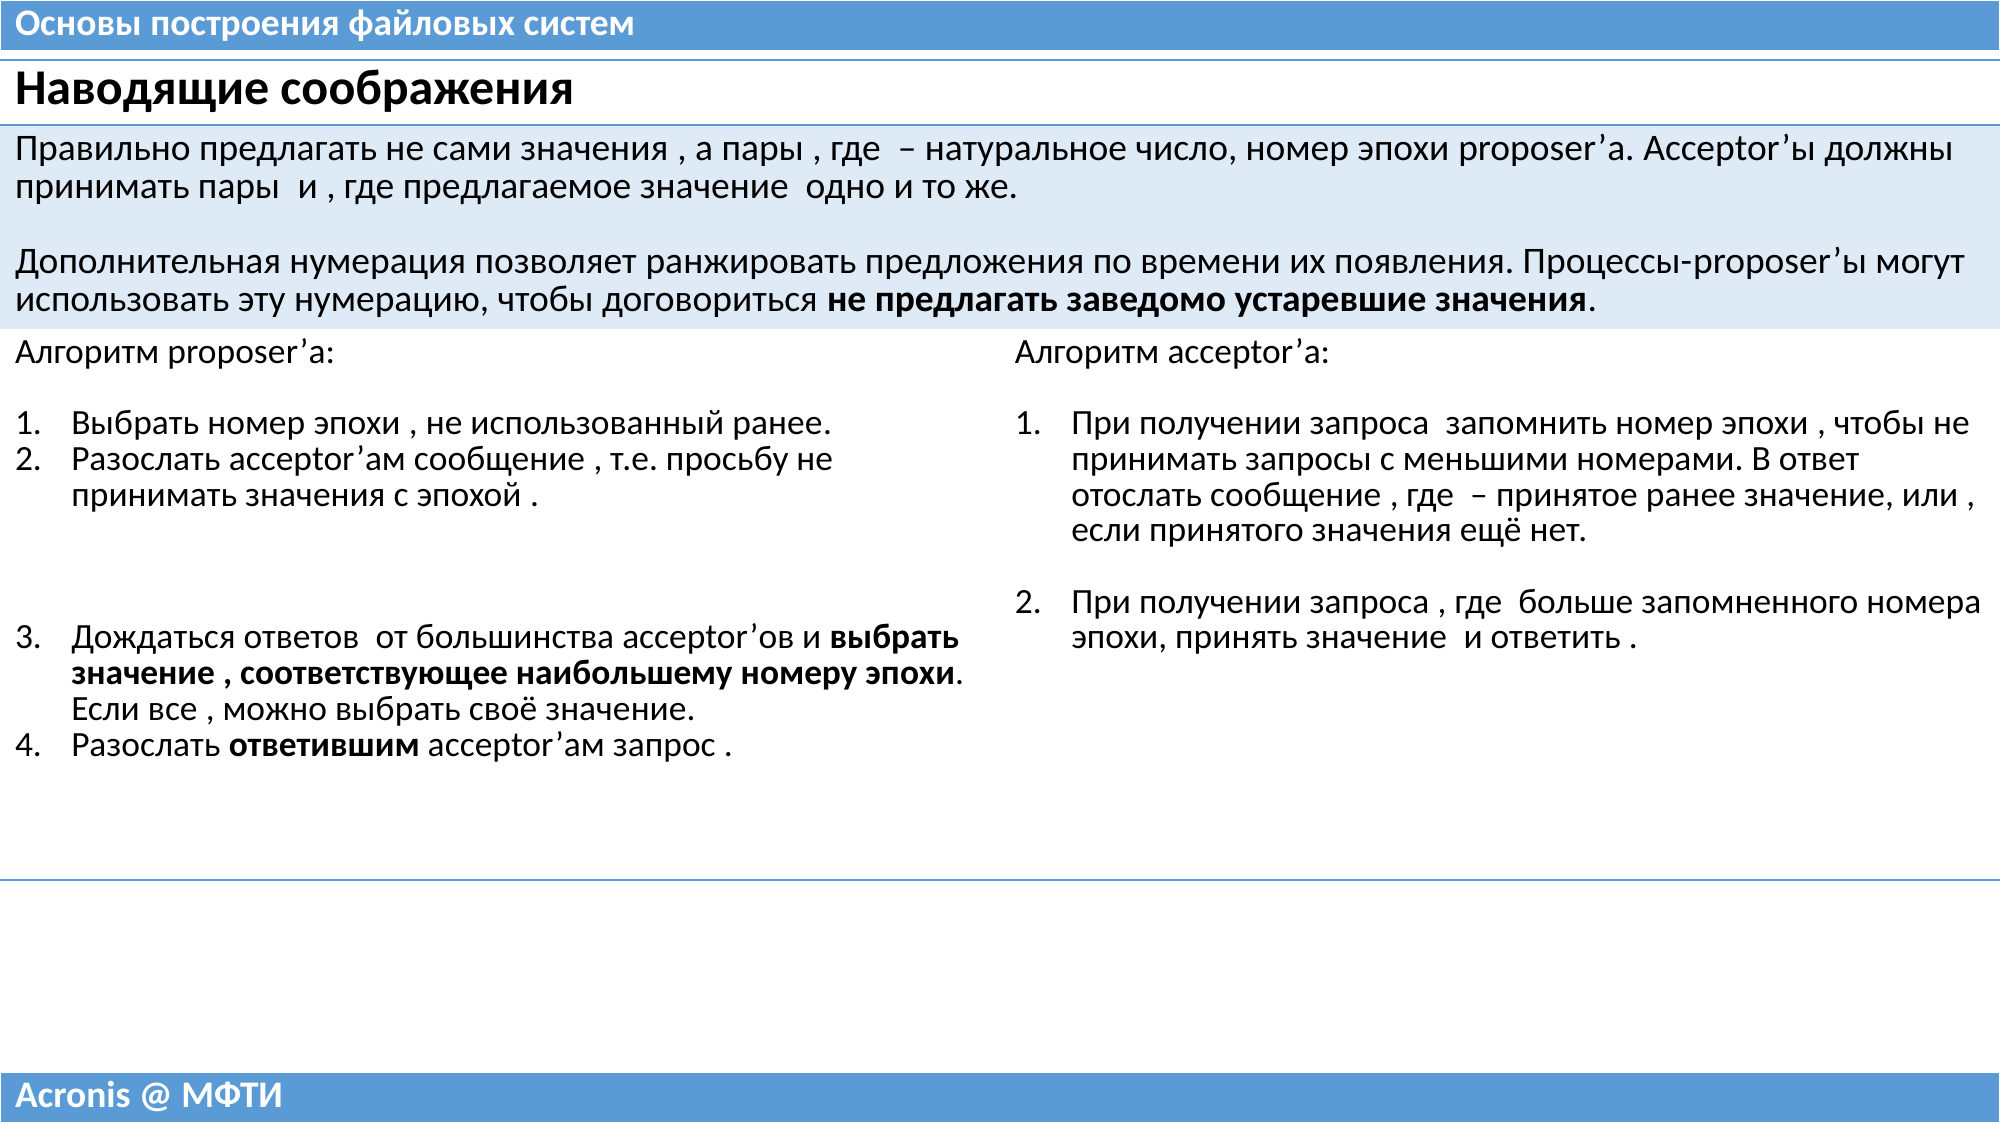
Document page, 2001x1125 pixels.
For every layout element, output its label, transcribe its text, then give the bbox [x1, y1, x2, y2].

table_header Acronis @ МФТИ [1, 1073, 1999, 1122]
table_header Основы построения файловых систем [1, 1, 1999, 50]
